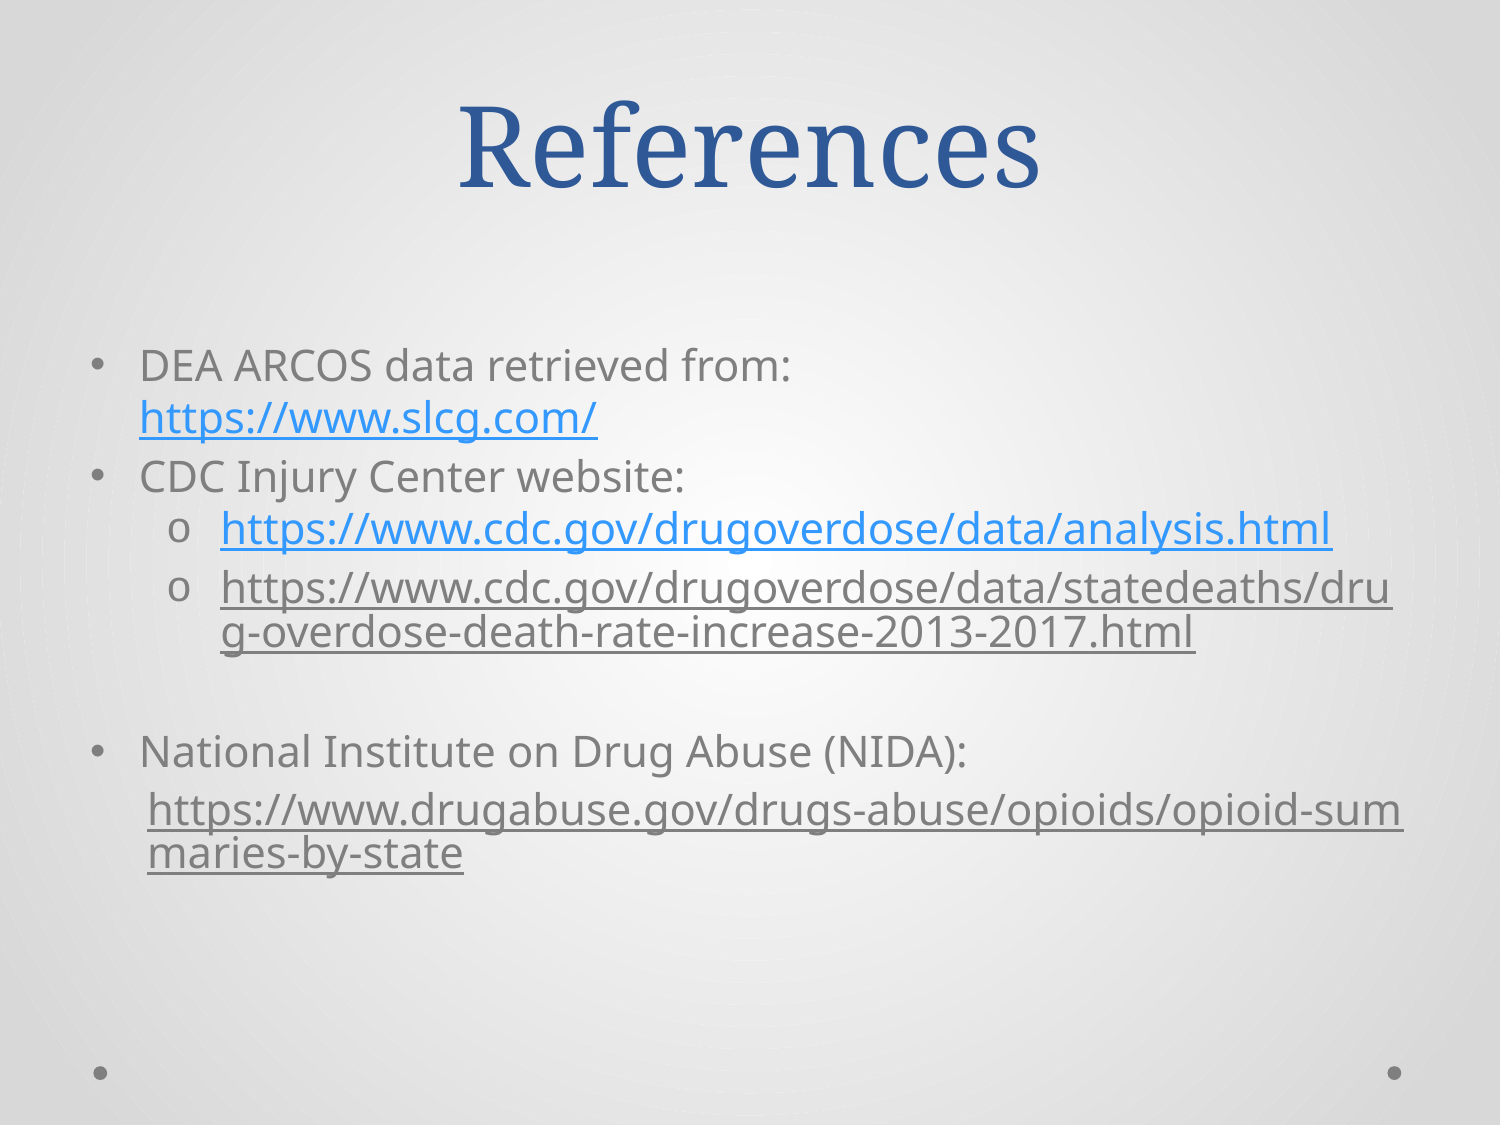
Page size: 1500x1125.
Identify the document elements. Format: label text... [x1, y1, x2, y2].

title References [0, 0, 1500, 218]
list DEA ARCOS data retrieved from: https://www.slcg.com/ CDC Injury Center website: https://www.cdc.gov/drugoverdose/data/analysis.html https://www.cdc.gov/drugoverdose/data/statedeaths/drug-overdose-death-rate-increase-2013-2017.html National Institute on Drug Abuse (NIDA): https://www.drugabuse.gov/drugs-abuse/opioids/opioid-summaries-by-state [75, 329, 1425, 860]
